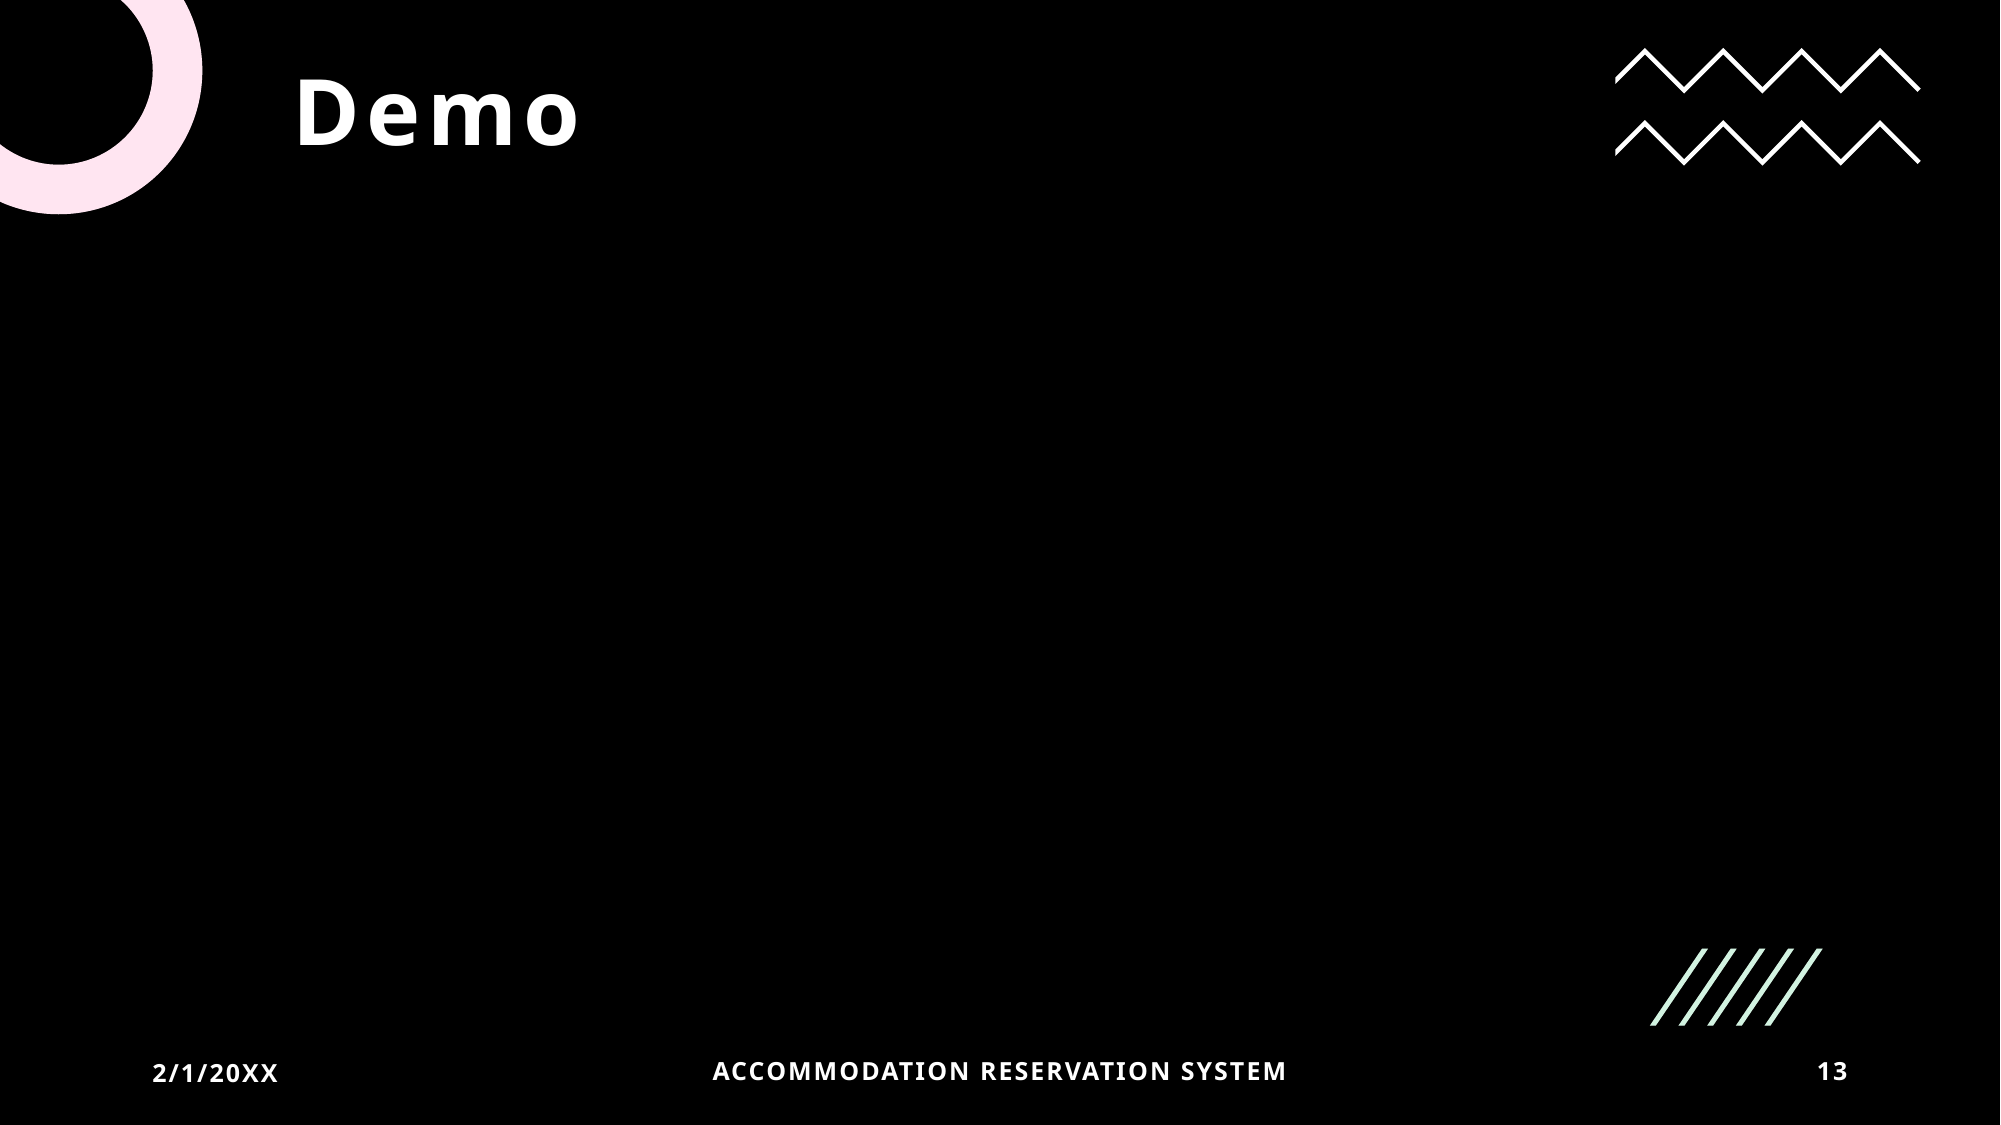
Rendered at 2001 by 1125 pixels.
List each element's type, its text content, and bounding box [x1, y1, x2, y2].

title Demo [277, 58, 1543, 231]
footer Accommodation Reservation System [662, 1042, 1338, 1103]
slide_number 13 [1412, 1042, 1863, 1103]
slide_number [137, 1042, 588, 1103]
